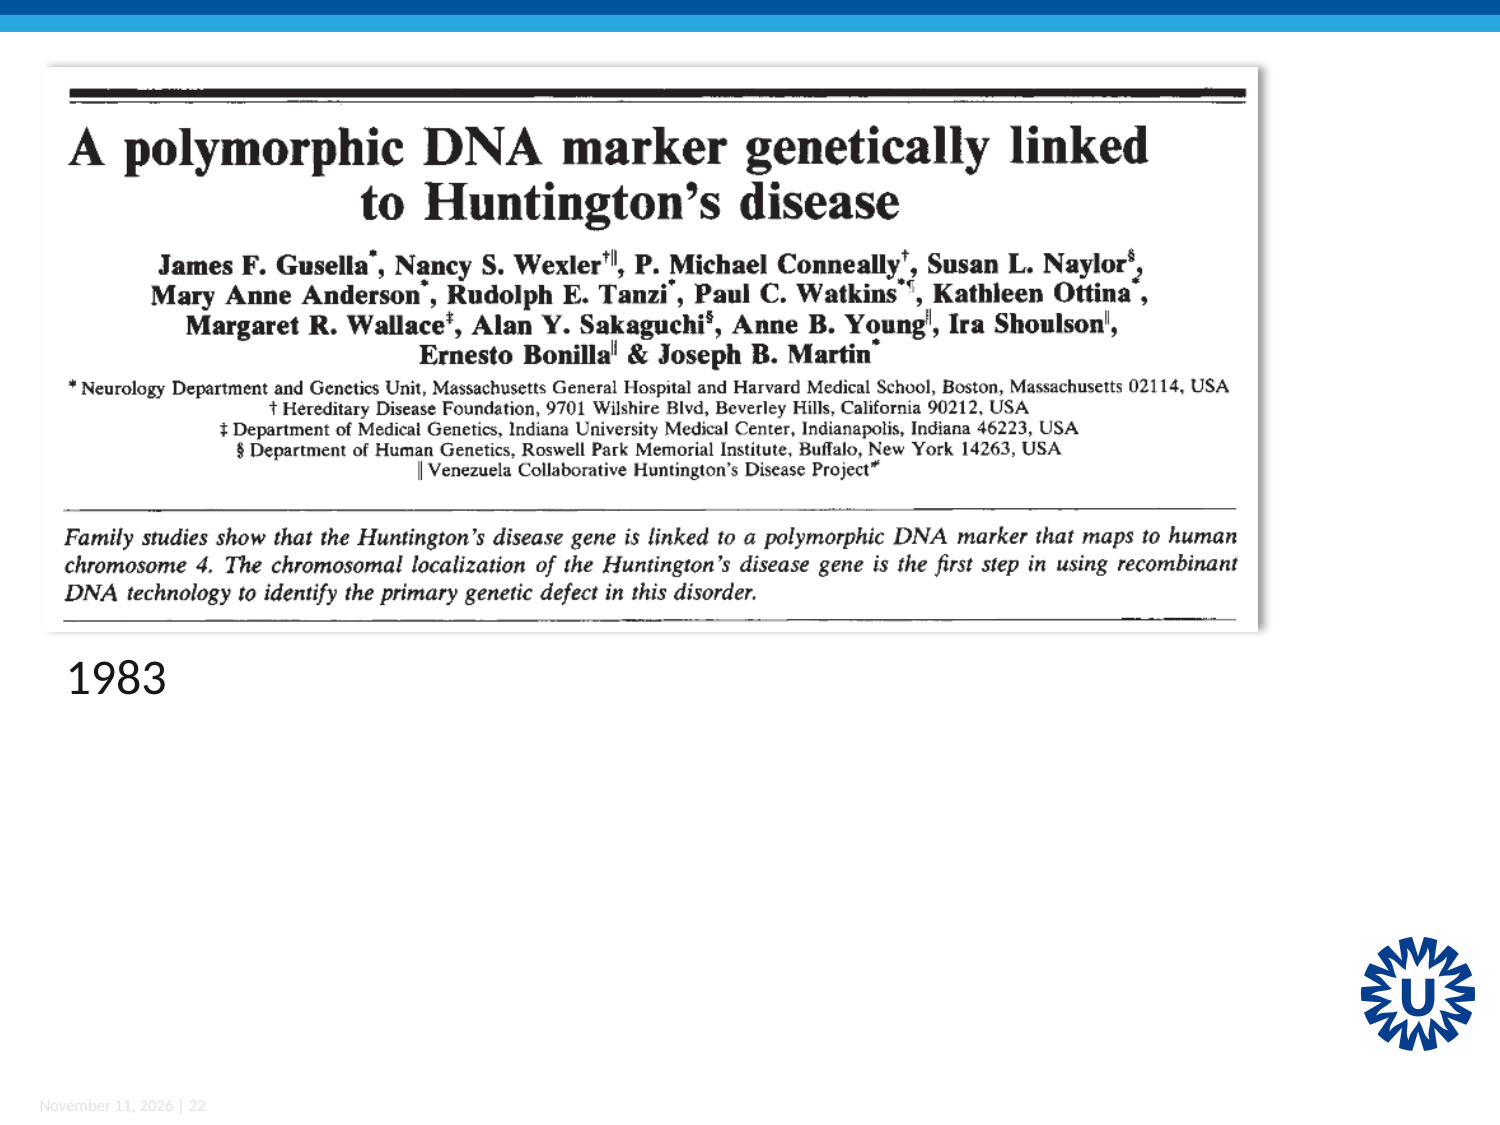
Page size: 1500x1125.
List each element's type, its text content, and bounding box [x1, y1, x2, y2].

picture [1361, 937, 1475, 1051]
text_box 1983 [50, 640, 182, 713]
picture [43, 67, 1259, 632]
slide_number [24, 1087, 409, 1118]
picture [0, 0, 1500, 33]
